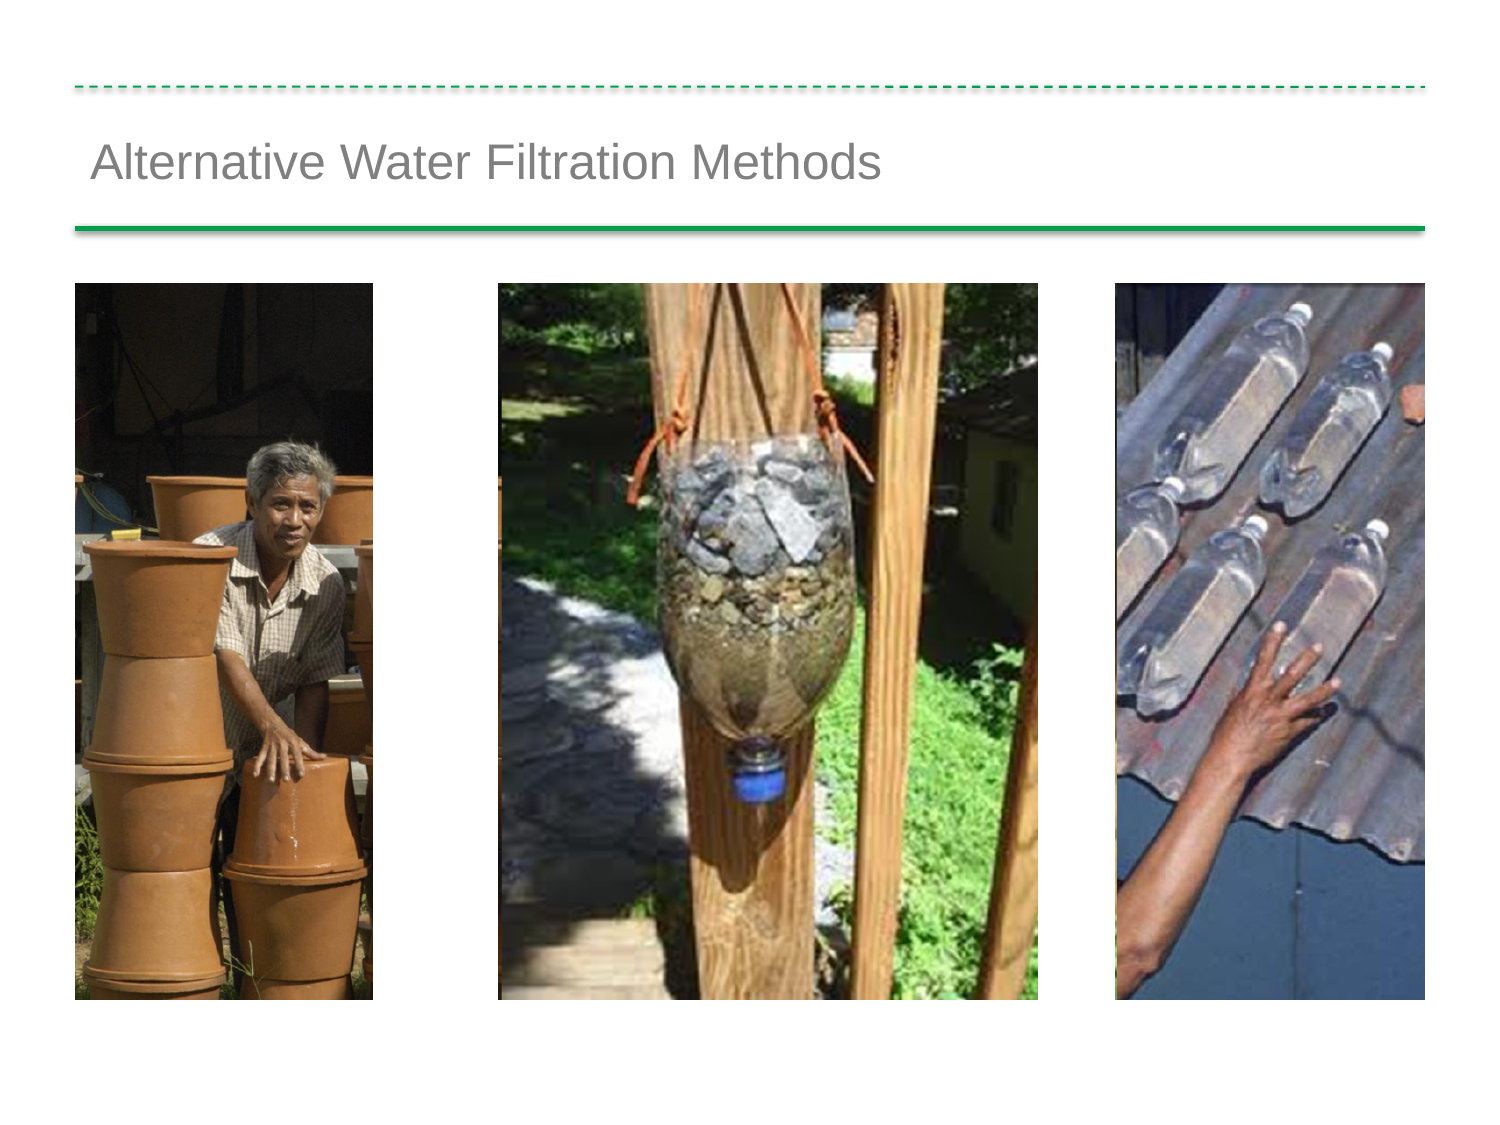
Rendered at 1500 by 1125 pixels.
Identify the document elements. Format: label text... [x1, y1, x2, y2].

title Alternative Water Filtration Methods [75, 86, 1425, 233]
picture [1115, 283, 1426, 1001]
picture [498, 283, 1038, 1001]
picture [74, 283, 373, 1001]
